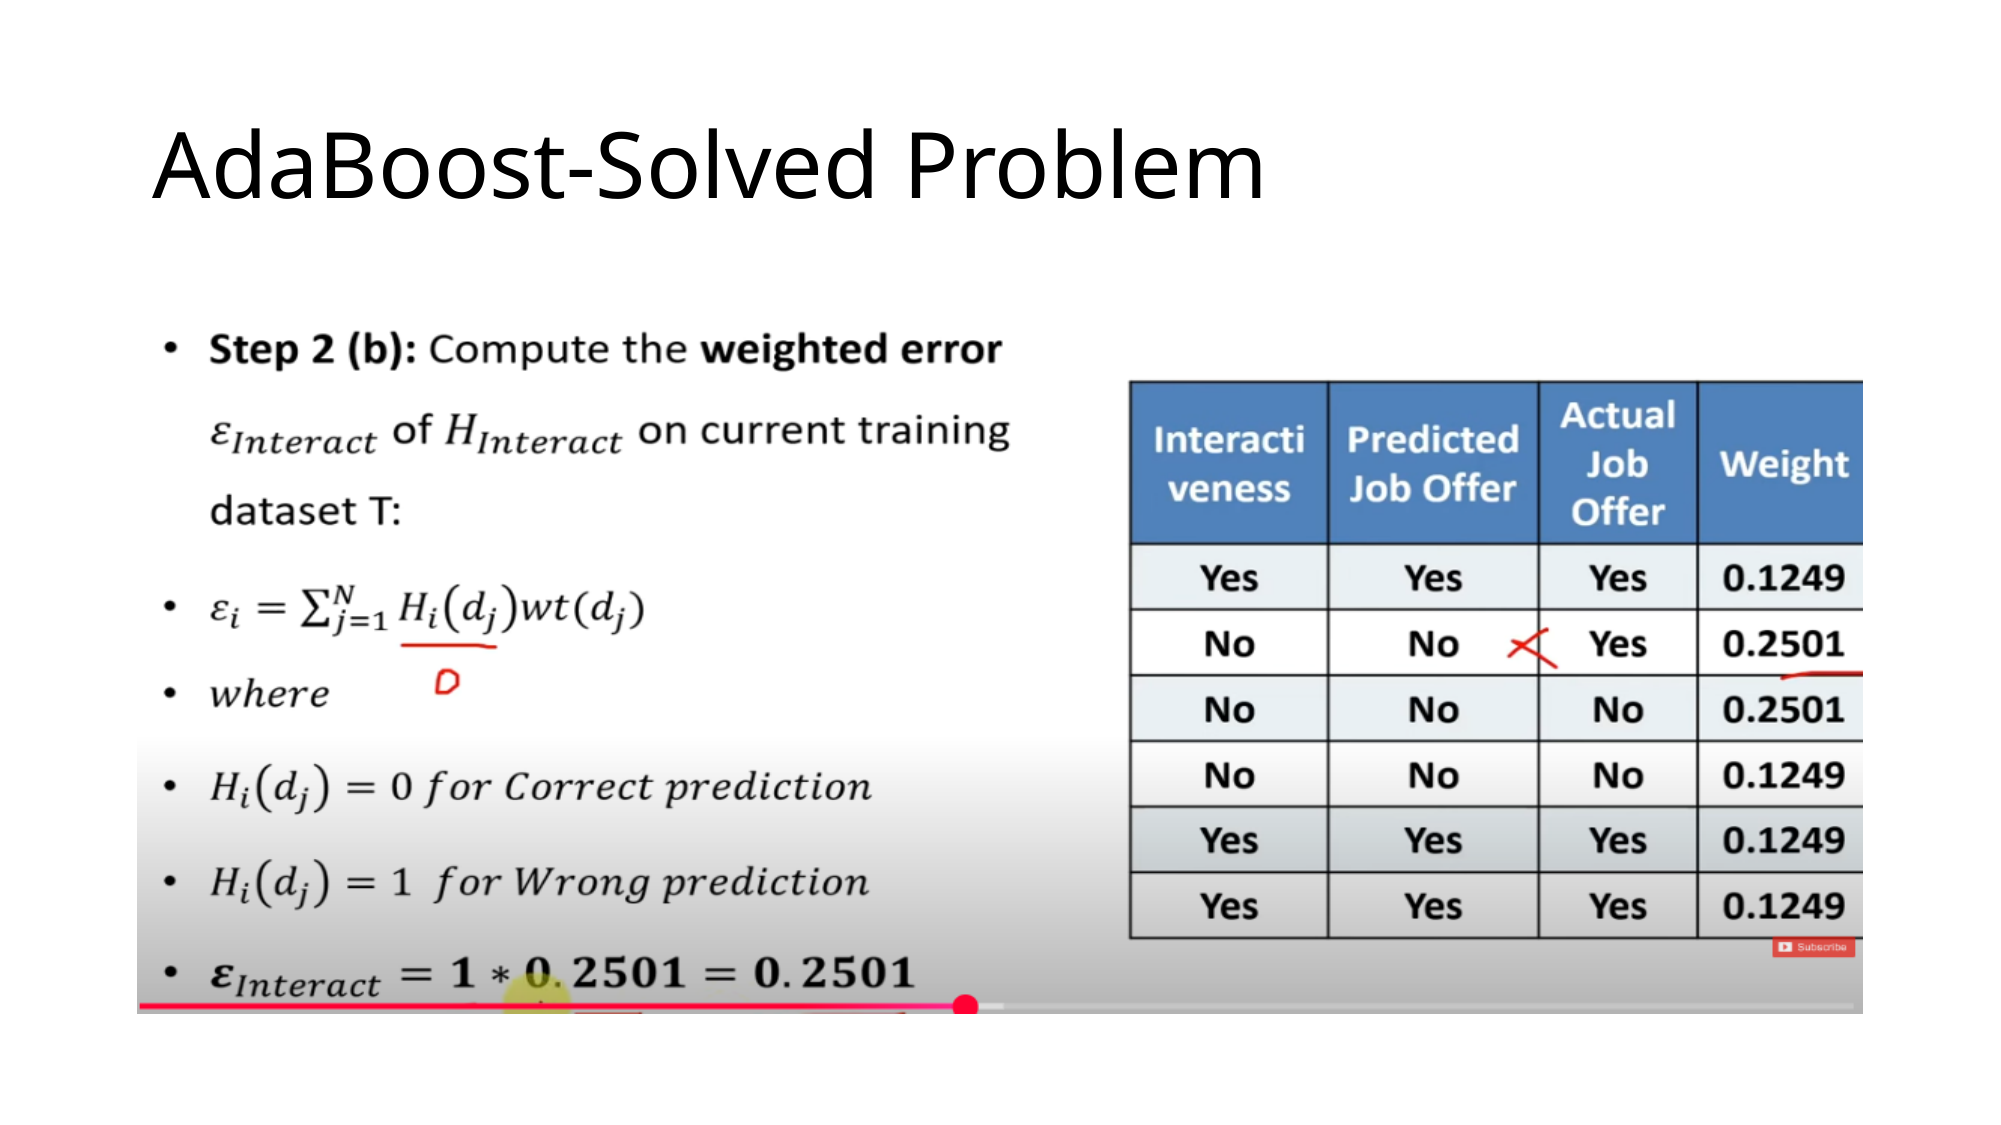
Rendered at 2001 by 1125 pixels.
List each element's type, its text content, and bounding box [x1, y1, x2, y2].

picture [137, 299, 1863, 1014]
title AdaBoost-Solved Problem [137, 59, 1863, 278]
